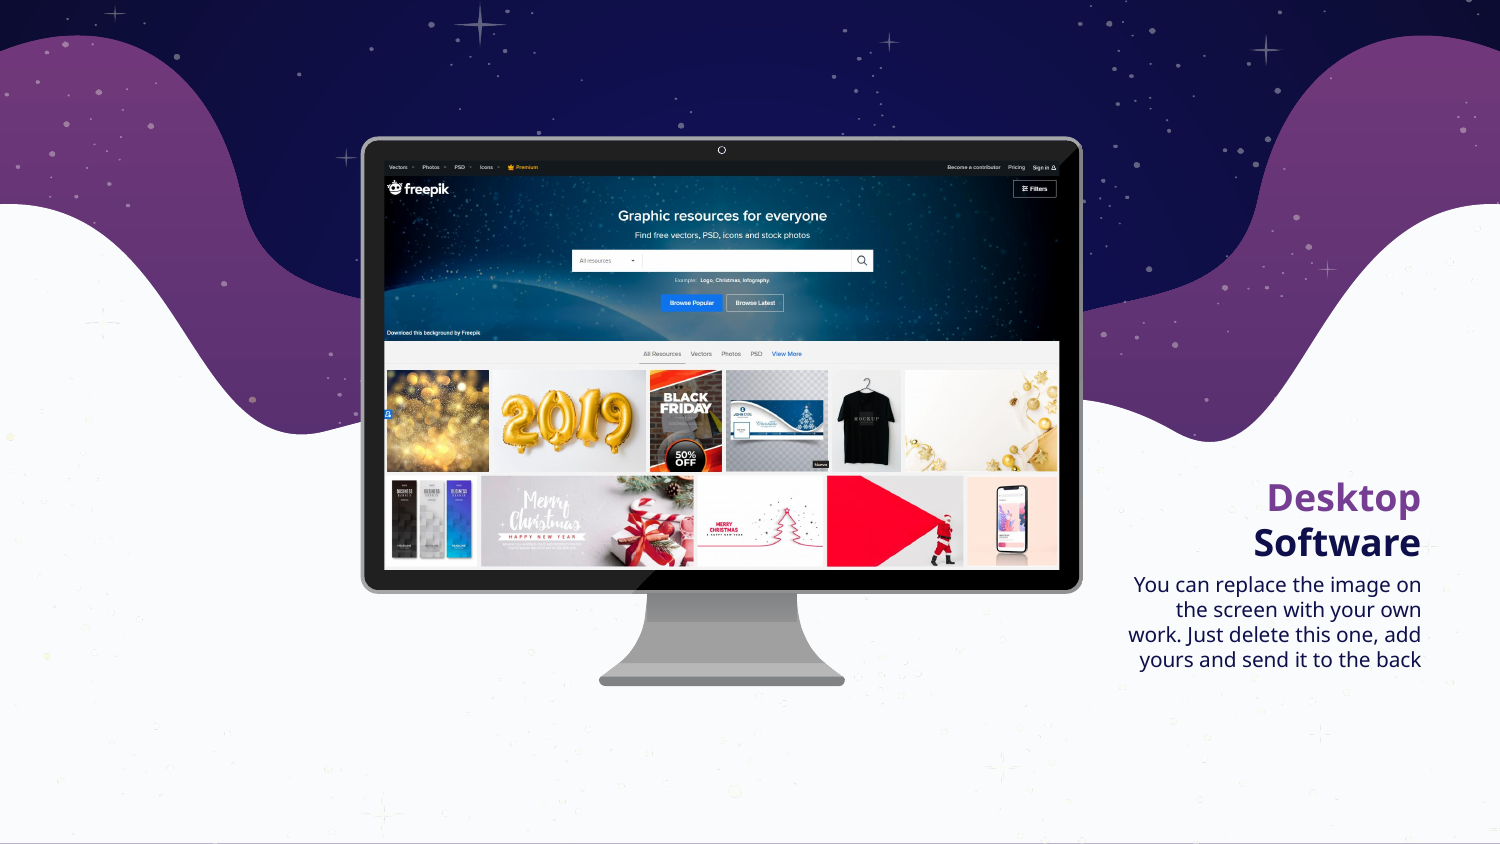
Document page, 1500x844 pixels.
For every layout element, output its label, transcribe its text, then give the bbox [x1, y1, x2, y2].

title Desktop Software [1088, 458, 1437, 557]
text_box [360, 136, 1084, 687]
picture [0, 0, 1500, 844]
subtitle You can replace the image on the screen with your own work. Just delete this one, add yours and send it to the back [1110, 557, 1437, 606]
